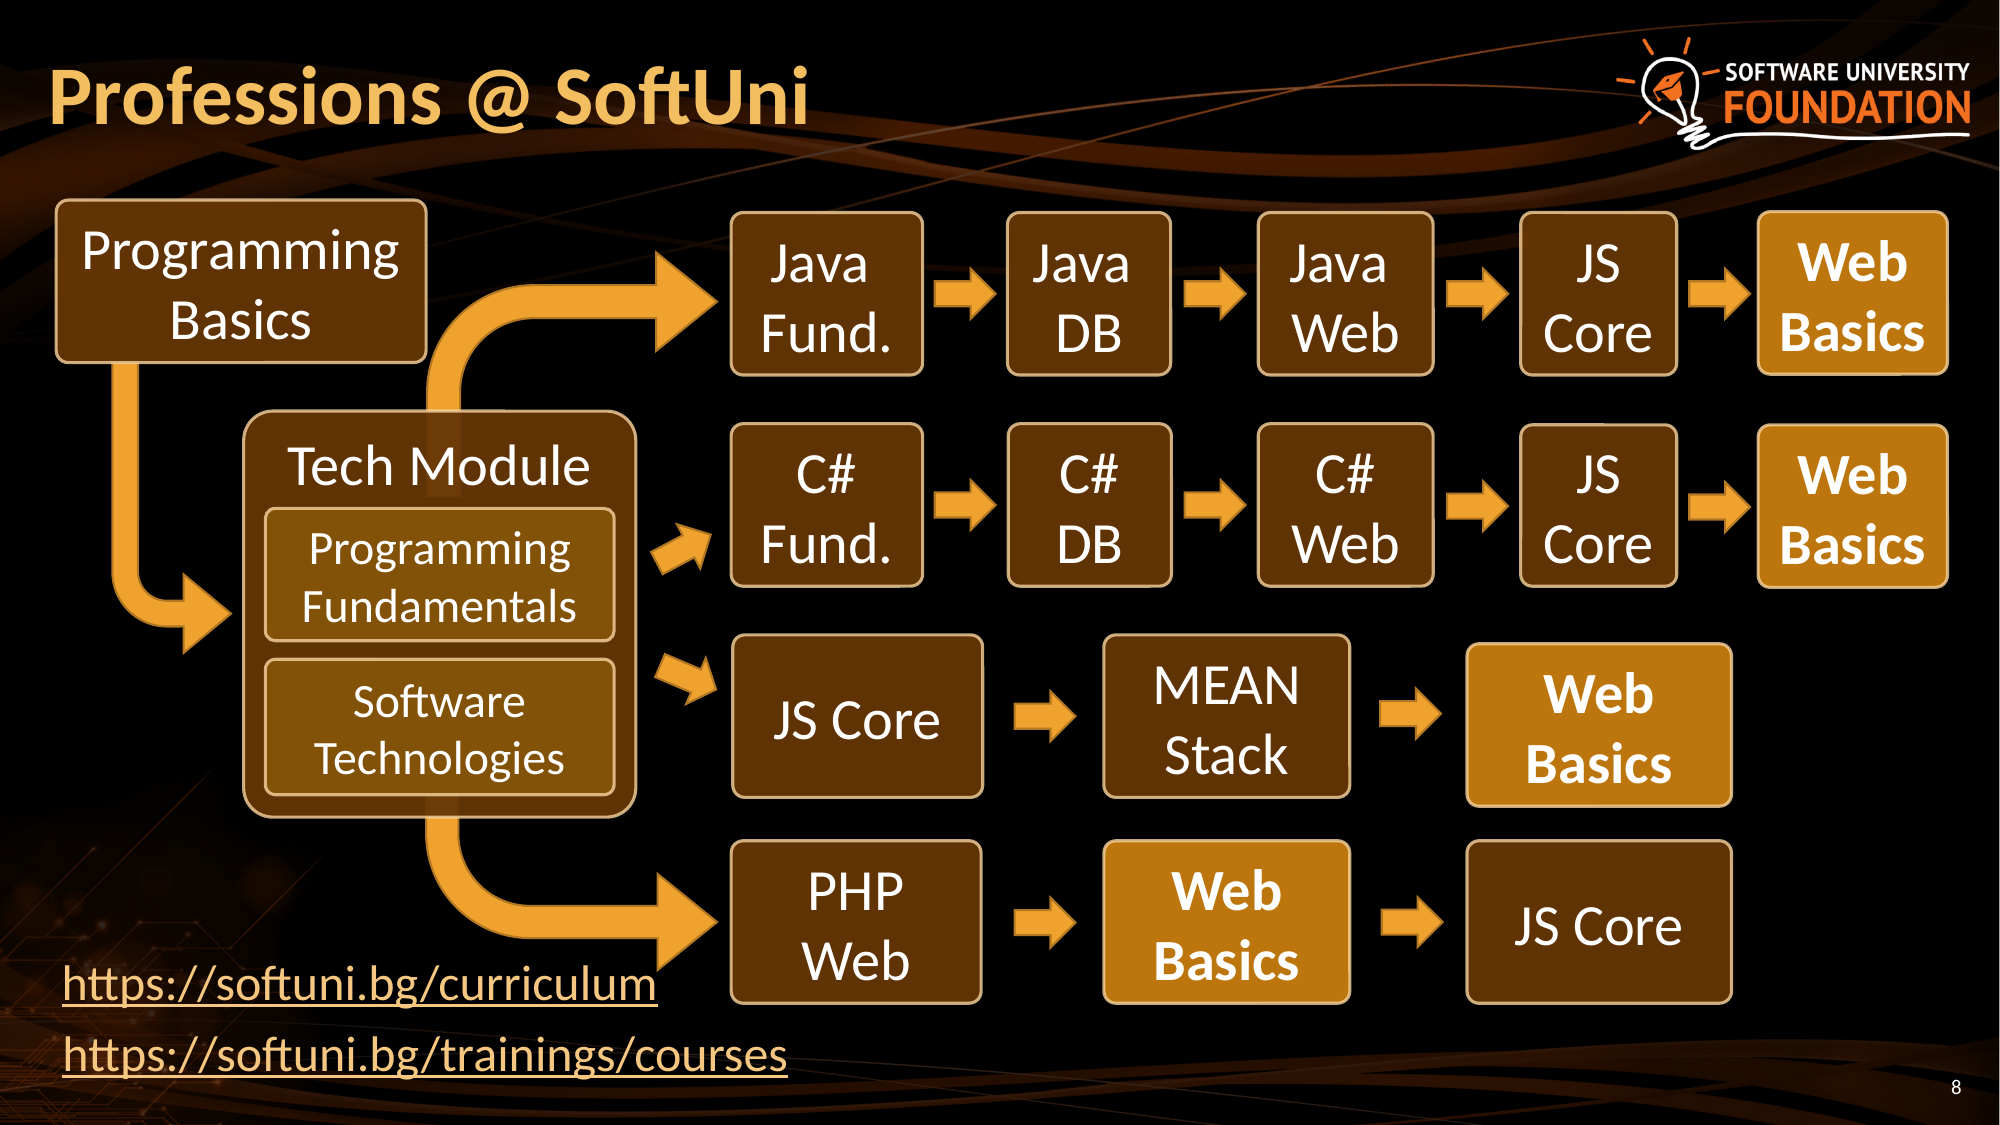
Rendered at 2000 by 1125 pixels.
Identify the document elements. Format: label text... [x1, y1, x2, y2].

title Professions @ SoftUni [30, 6, 1602, 189]
text_box [653, 652, 718, 707]
text_box [933, 477, 998, 533]
text_box [1446, 266, 1510, 322]
picture [0, 0, 2000, 1125]
text_box JS Core [1465, 839, 1733, 1005]
text_box [1688, 479, 1752, 535]
text_box Web Basics [1102, 839, 1351, 1005]
slide_number 8 [1897, 1070, 1968, 1103]
text_box Java Web [1257, 211, 1435, 377]
text_box JS Core [731, 633, 984, 799]
text_box [425, 819, 719, 959]
text_box [1379, 686, 1443, 742]
text_box JS Core [1519, 211, 1678, 377]
text_box [1183, 477, 1248, 533]
text_box Java DB [1006, 211, 1172, 377]
text_box Web Basics [1465, 642, 1733, 808]
text_box [1013, 895, 1077, 951]
text_box [1688, 266, 1752, 322]
text_box Java Fund. [730, 211, 924, 377]
text_box [426, 250, 719, 410]
text_box MEAN Stack [1102, 633, 1351, 799]
text_box [1446, 478, 1510, 534]
text_box Programming Basics [55, 198, 428, 364]
text_box [1380, 894, 1445, 950]
text_box C# Fund. [730, 422, 924, 588]
text_box https://softuni.bg/curriculum [46, 942, 673, 1018]
text_box Programming Fundamentals [264, 507, 616, 642]
text_box [1013, 688, 1077, 744]
text_box C# DB [1007, 422, 1173, 588]
text_box https://softuni.bg/trainings/courses [47, 1014, 804, 1089]
text_box Software Technologies [264, 658, 616, 796]
text_box [649, 522, 712, 576]
text_box [111, 364, 233, 656]
text_box [1183, 266, 1248, 322]
text_box [933, 266, 998, 322]
text_box Tech Module [242, 409, 637, 819]
text_box Web Basics [1757, 210, 1949, 376]
text_box PHP Web [730, 839, 983, 1005]
text_box Web Basics [1757, 423, 1949, 589]
text_box JS Core [1519, 423, 1678, 588]
text_box C# Web [1257, 422, 1435, 588]
